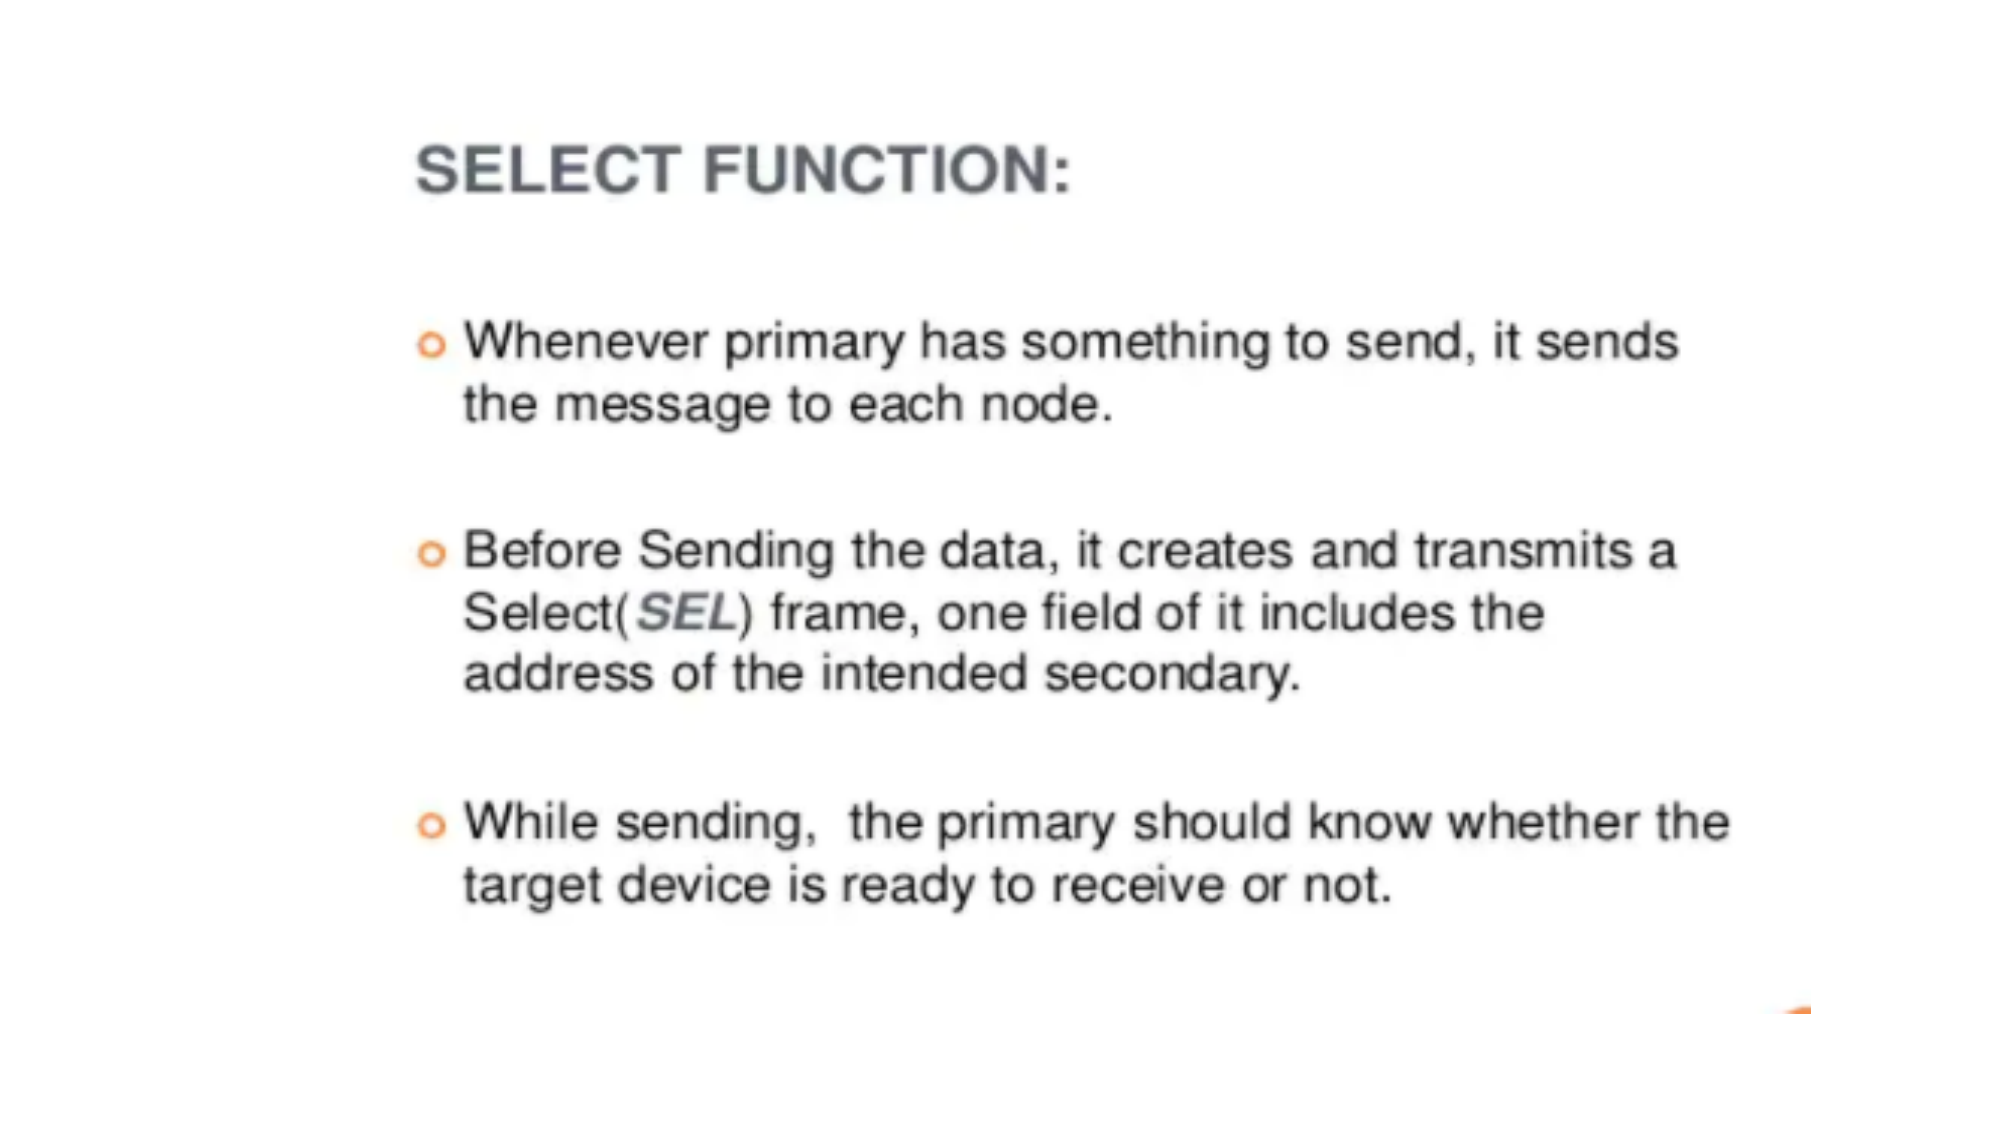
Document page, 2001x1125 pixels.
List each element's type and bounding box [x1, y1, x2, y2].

picture [392, 112, 1812, 1014]
